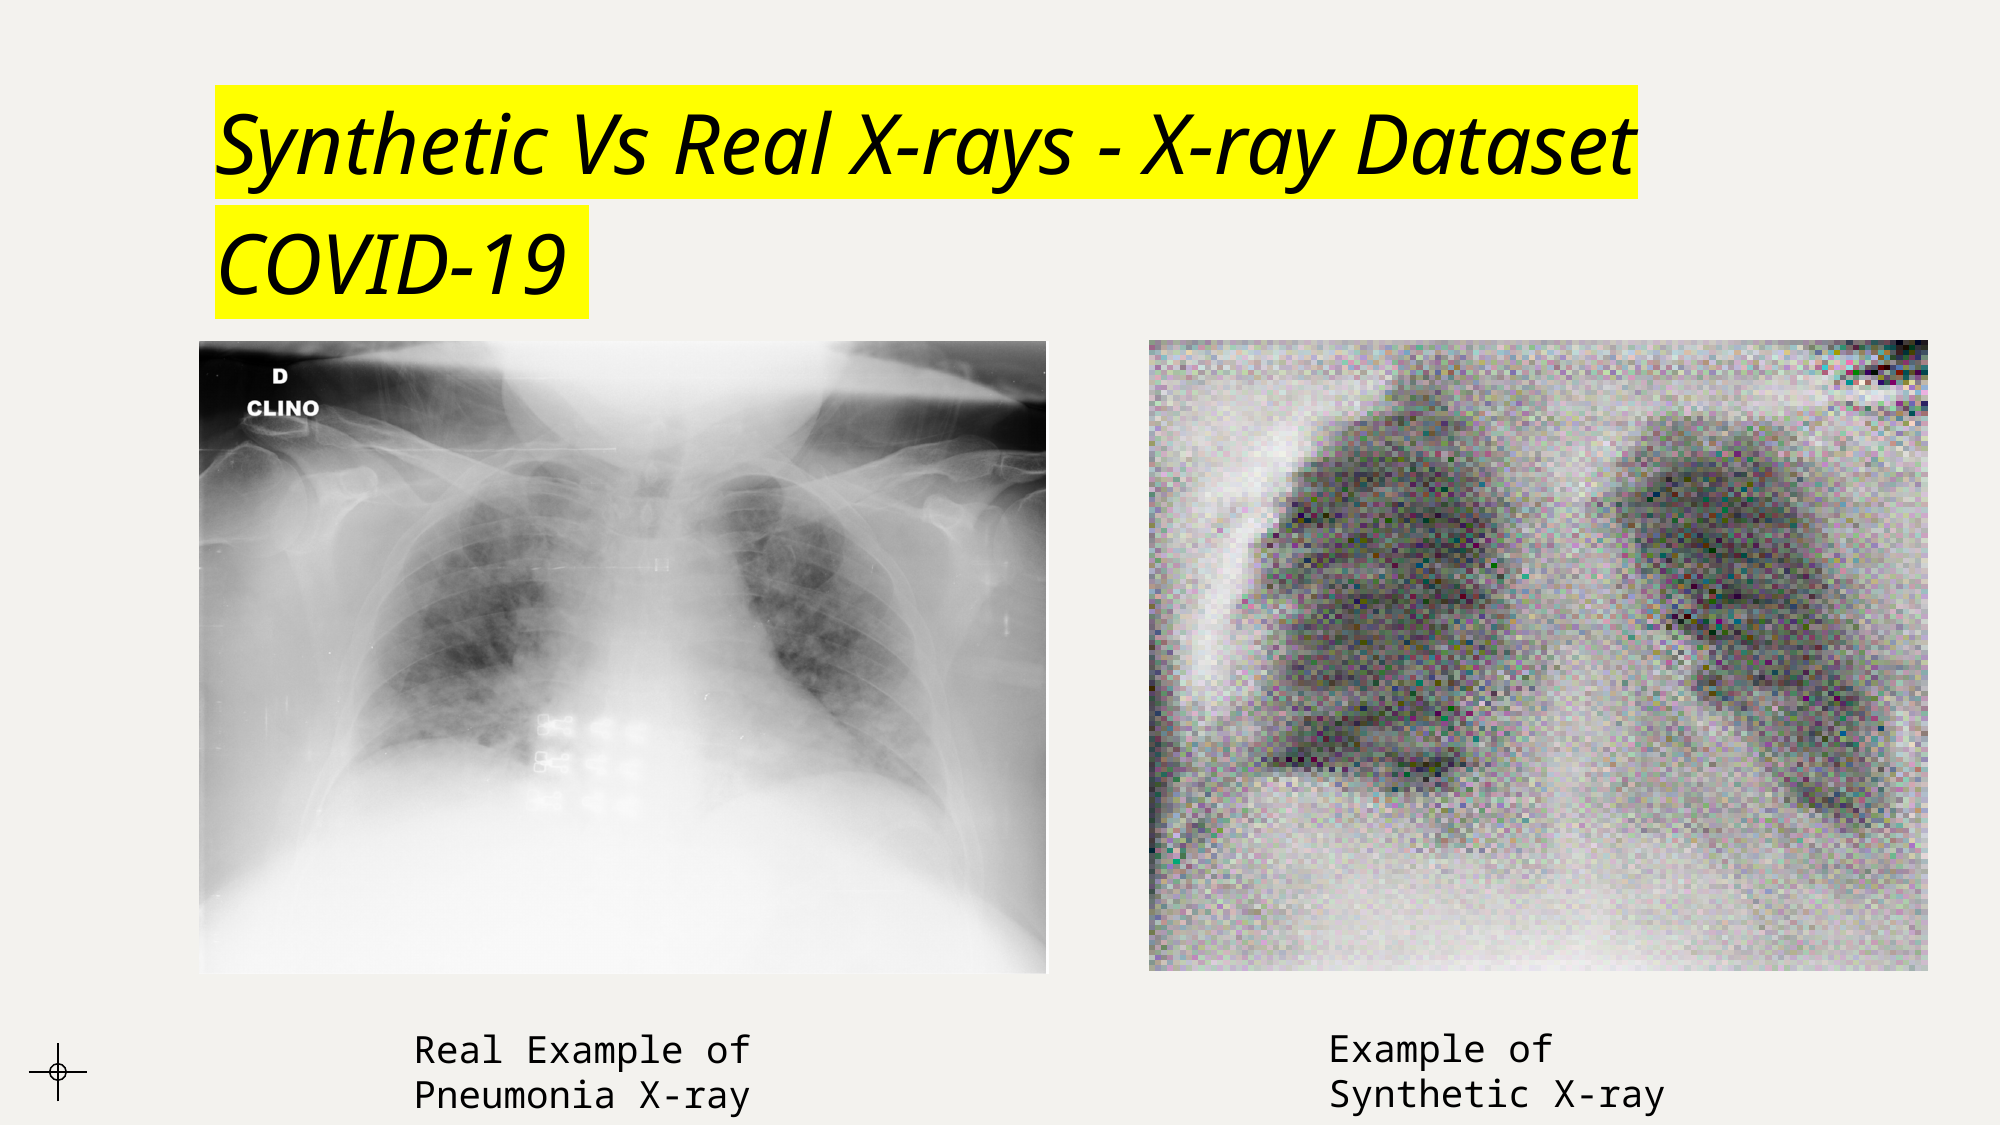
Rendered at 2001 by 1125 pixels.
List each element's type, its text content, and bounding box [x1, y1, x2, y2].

text_box Example of Synthetic X-ray [1313, 1017, 1764, 1123]
picture [1149, 340, 1928, 971]
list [199, 341, 1049, 974]
text_box Real Example of Pneumonia X-ray [398, 1018, 849, 1125]
title Synthetic Vs Real X-rays - X-ray Dataset COVID-19 [200, 59, 1758, 319]
